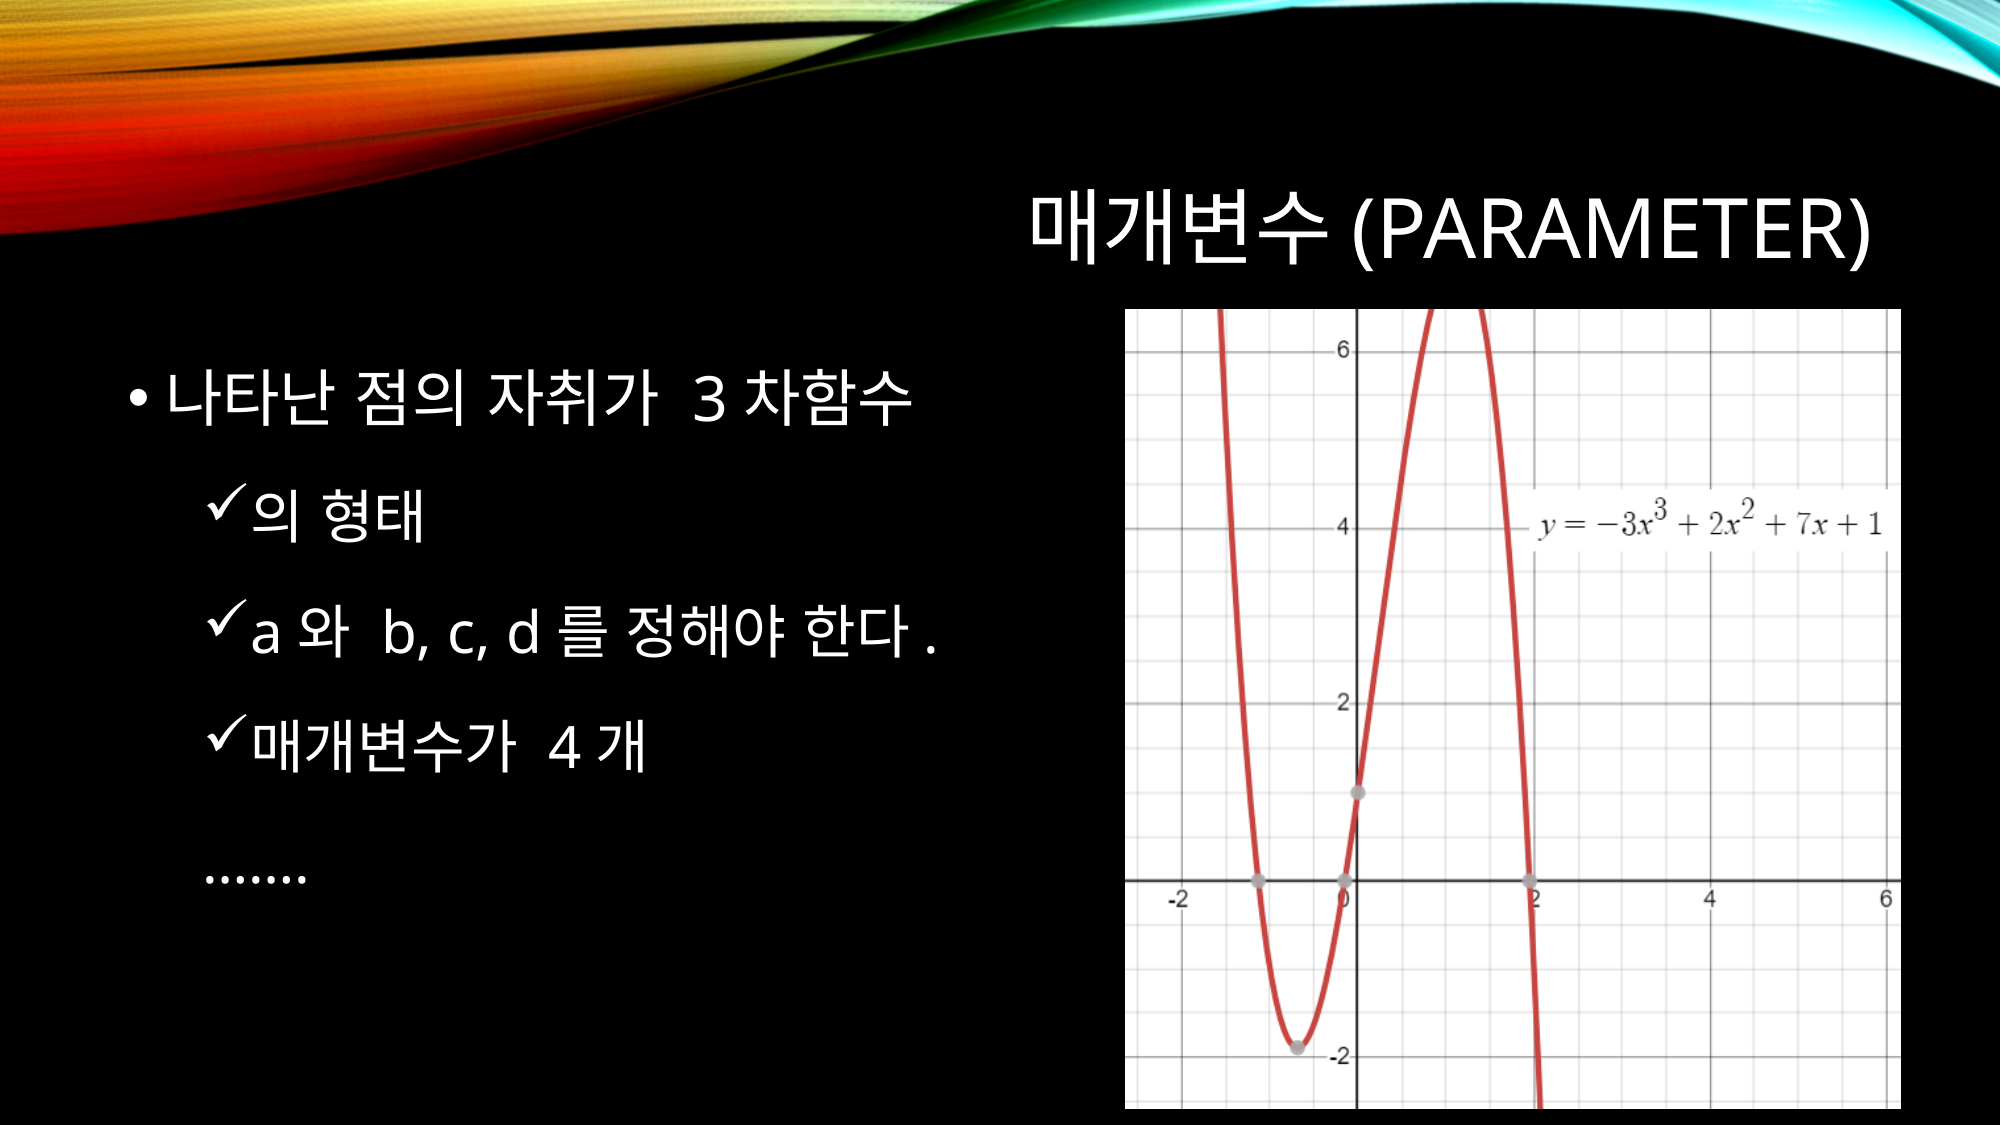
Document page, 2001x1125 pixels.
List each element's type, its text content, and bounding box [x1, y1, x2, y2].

title 매개변수(Parameter) [474, 125, 1888, 338]
picture [0, 0, 2000, 237]
picture [1125, 309, 1902, 1109]
